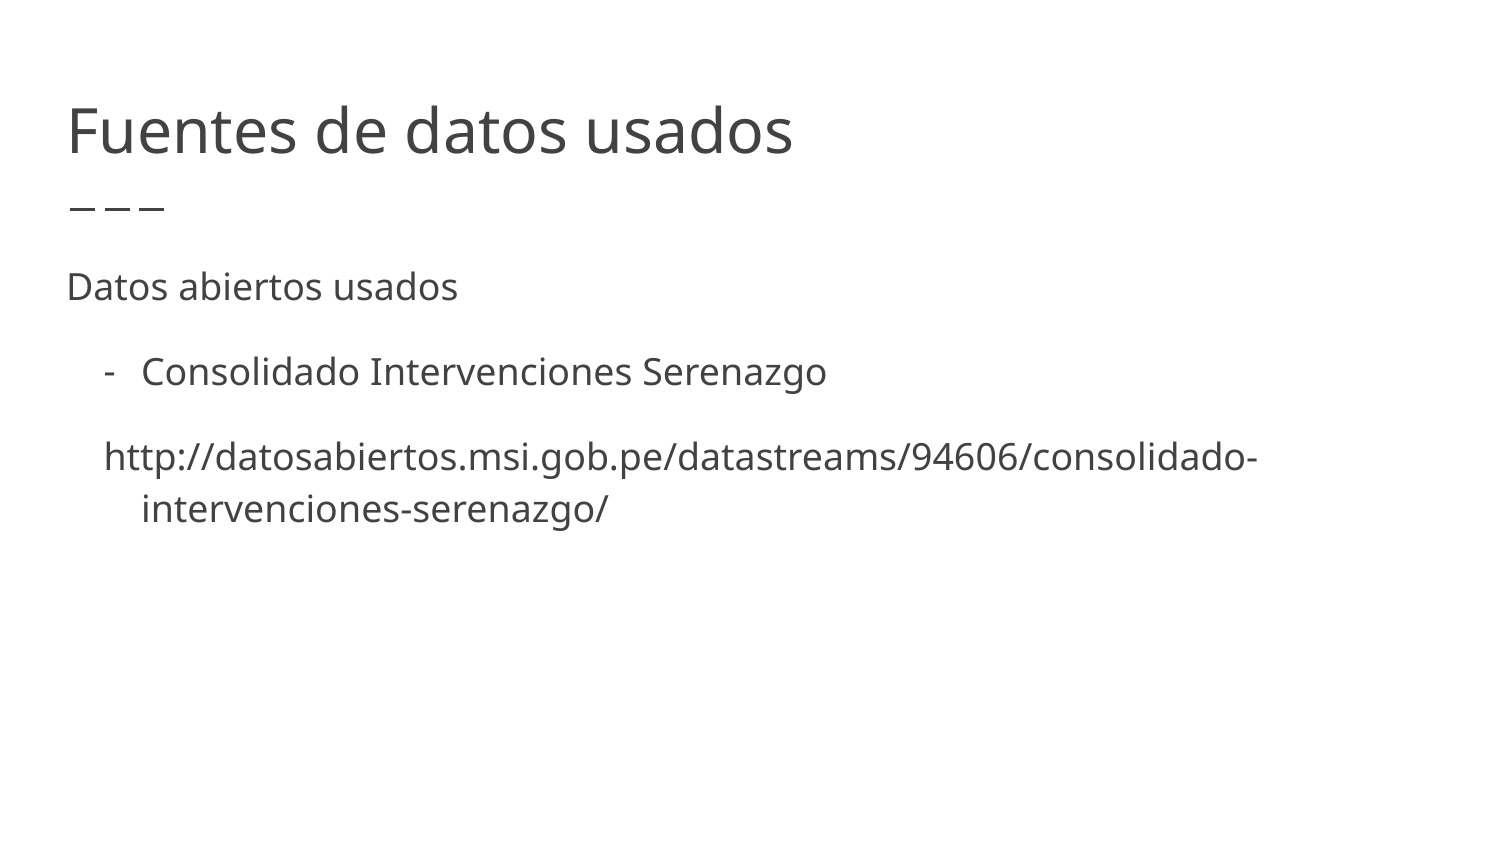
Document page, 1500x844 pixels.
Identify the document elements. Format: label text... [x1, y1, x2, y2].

title Fuentes de datos usados [51, 61, 1449, 182]
list Datos abiertos usados Consolidado Intervenciones Serenazgo http://datosabiertos.msi.gob.pe/datastreams/94606/consolidado-intervenciones-serenazgo/ [51, 240, 1449, 750]
